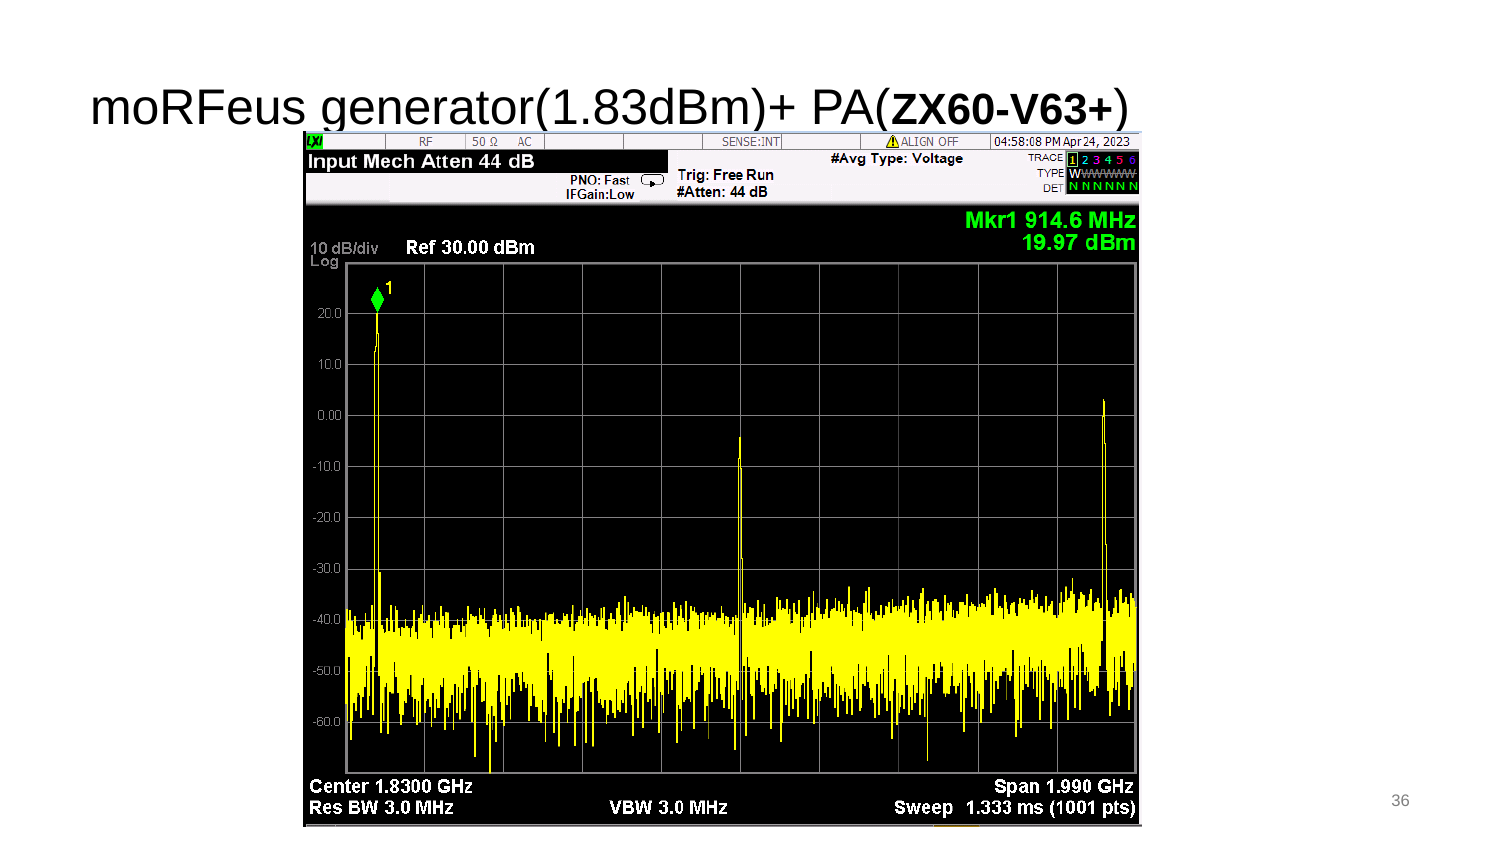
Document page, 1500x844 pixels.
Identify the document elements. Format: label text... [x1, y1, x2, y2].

title moRFeus generator(1.83dBm)+ PA(ZX60-V63+) [75, 33, 1425, 175]
slide_number 36 [1200, 782, 1425, 827]
picture [302, 131, 1142, 828]
